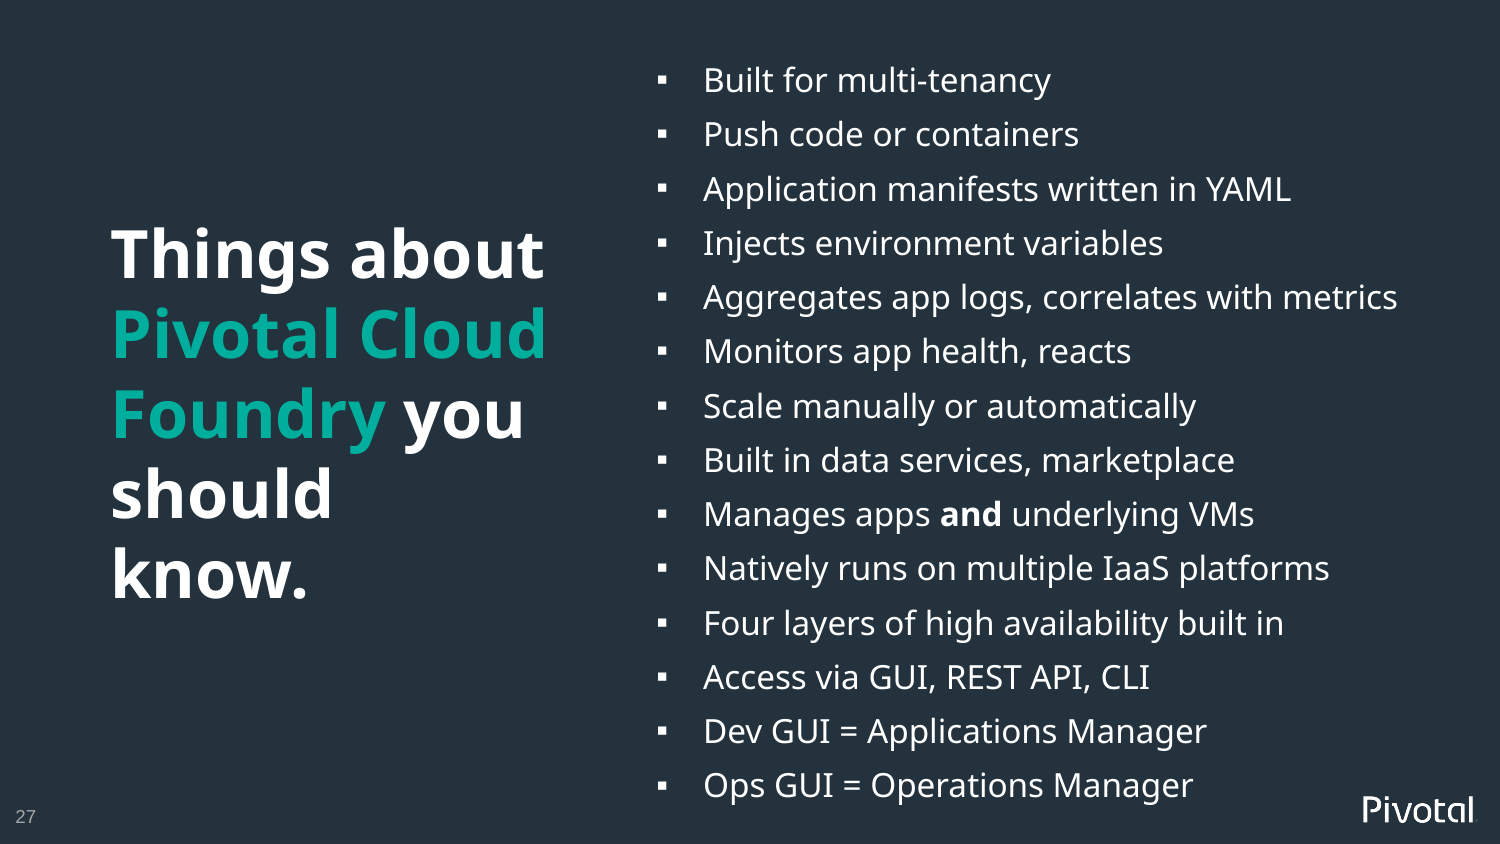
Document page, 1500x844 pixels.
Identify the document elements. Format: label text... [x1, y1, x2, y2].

text_box Things about Pivotal Cloud Foundry you should know. [102, 204, 559, 619]
picture [1337, 777, 1499, 844]
slide_number 27 [7, 796, 47, 834]
text_box Built for multi-tenancy Push code or containers Application manifests written in YAML Injects environment variables Aggregates app logs, correlates with metrics Monitors app health, reacts Scale manually or automatically Built in data services, marketplace Manages apps and underlying VMs Natively runs on multiple IaaS platforms Four layers of high availability built in Access via GUI, REST API, CLI Dev GUI = Applications Manager Ops GUI = Operations Manager [648, 37, 1420, 813]
